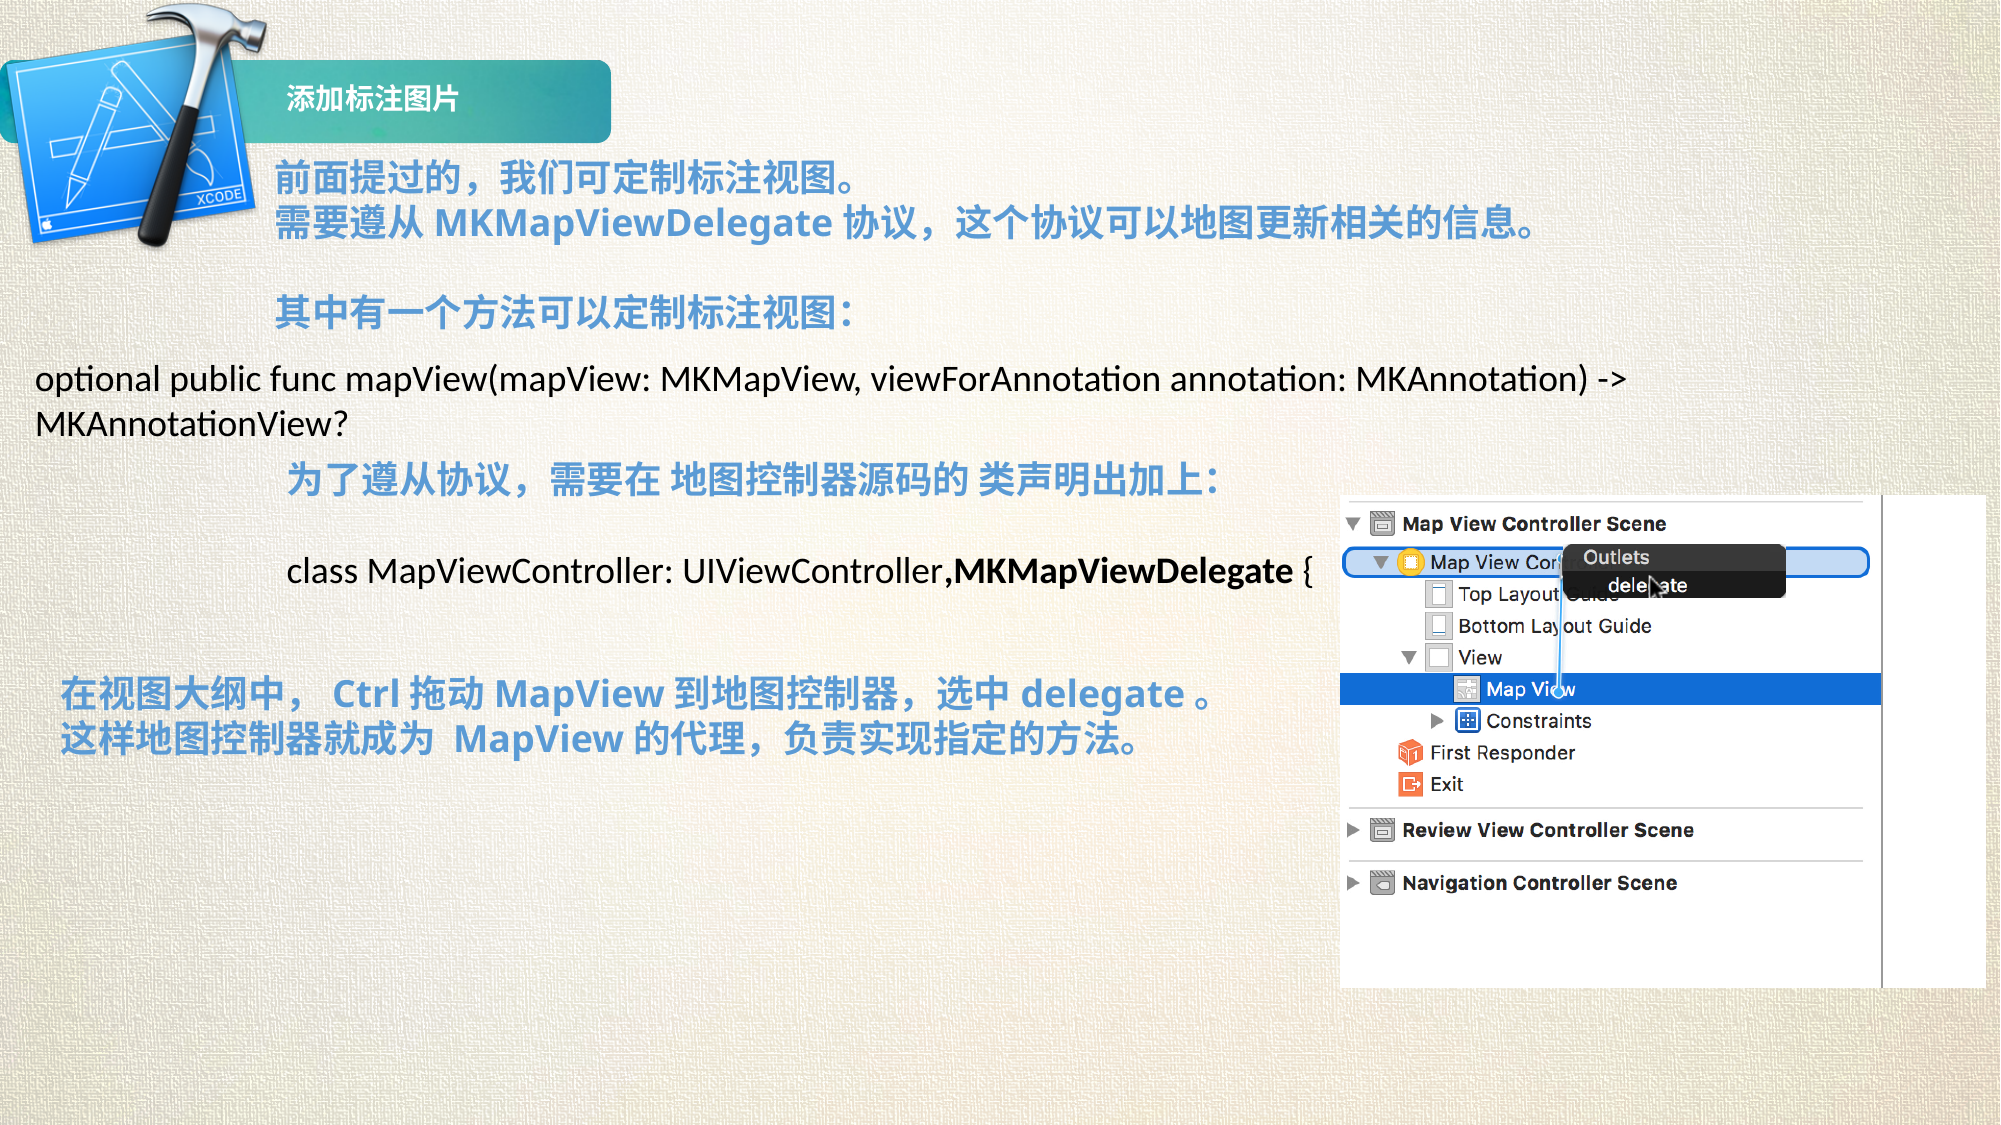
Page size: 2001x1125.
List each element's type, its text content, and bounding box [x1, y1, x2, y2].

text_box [272, 72, 611, 170]
text_box [272, 59, 613, 135]
text_box 在视图大纲中，Ctrl拖动MapView到地图控制器，选中delegate。 这样地图控制器就成为 MapView的代理，负责实现指定的方法。 [45, 662, 1340, 767]
text_box 为了遵从协议，需要在 地图控制器源码的 类声明出加上： class MapViewController: UIViewController,MKMapViewDelegate { [271, 448, 1814, 598]
text_box 前面提过的，我们可定制标注视图。 需要遵从MKMapViewDelegate协议，这个协议可以地图更新相关的信息。 其中有一个方法可以定制标注视图： [259, 146, 1802, 341]
picture [0, 0, 2000, 1125]
text_box optional public func mapView(mapView: MKMapView, viewForAnnotation annotation: MKAnnotation) -> MKAnnotationView? [20, 346, 1958, 451]
